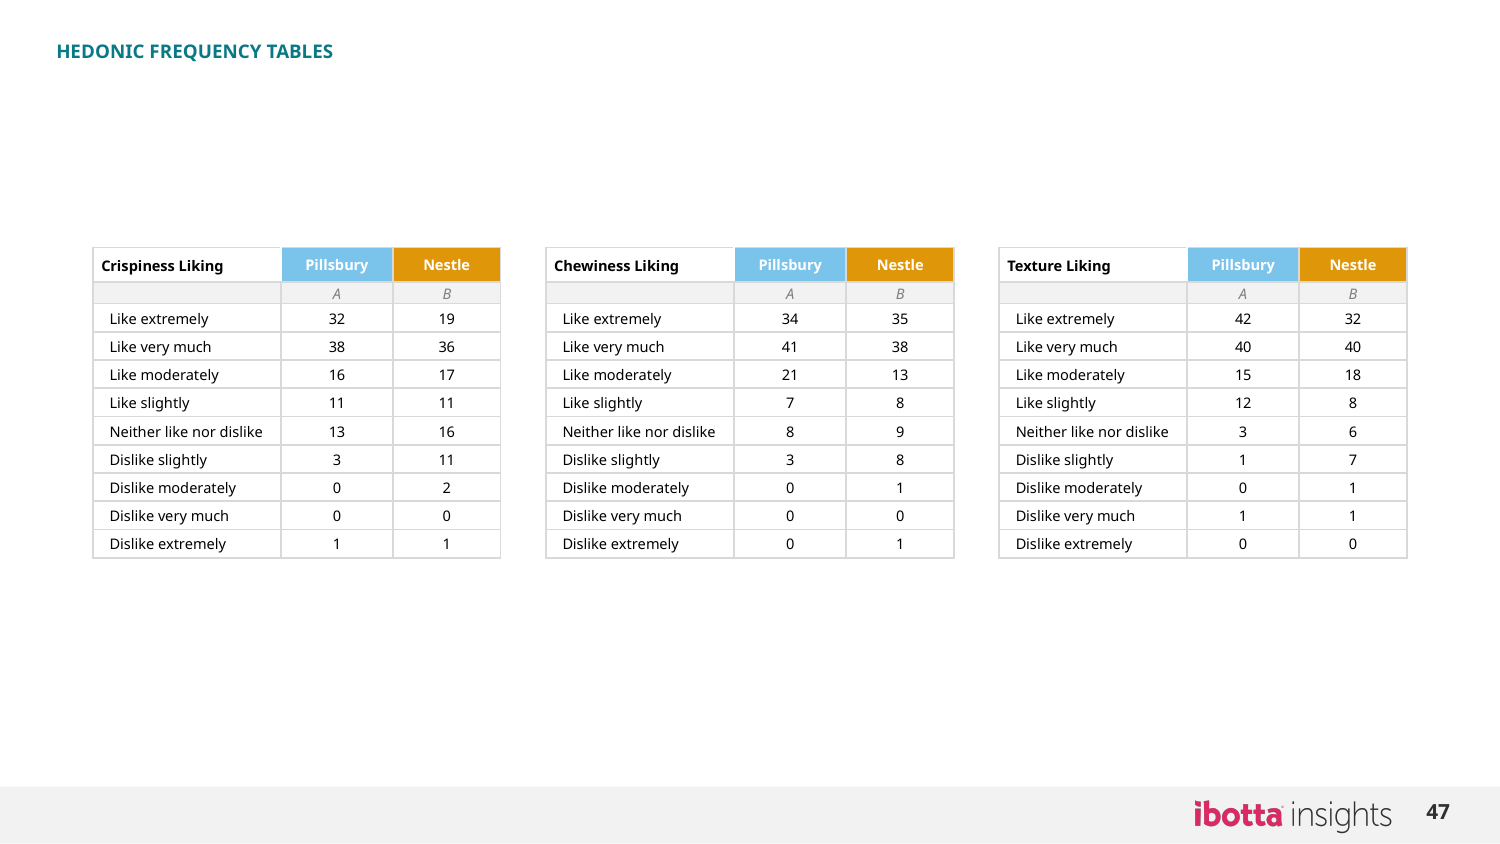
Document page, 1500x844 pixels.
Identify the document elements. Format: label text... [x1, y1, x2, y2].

table_cell 13 [282, 417, 392, 444]
table_cell 19 [394, 304, 500, 331]
table_cell 1 [847, 474, 953, 500]
table_cell 0 [1188, 474, 1298, 500]
table_cell 0 [735, 502, 845, 529]
table_cell Dislike extremely [547, 530, 733, 557]
table_cell 7 [735, 389, 845, 416]
table_header Nestle [1300, 248, 1406, 281]
table_cell 11 [282, 389, 392, 416]
table_cell Like extremely [547, 304, 733, 331]
table_cell 1 [1300, 502, 1406, 529]
table_cell 0 [847, 502, 953, 529]
table_cell 38 [847, 333, 953, 359]
table_cell Dislike slightly [547, 446, 733, 472]
table_cell 21 [735, 361, 845, 387]
table_cell Like moderately [1000, 361, 1186, 387]
table_cell 1 [394, 530, 500, 557]
table_cell 32 [282, 304, 392, 331]
table_cell 40 [1188, 333, 1298, 359]
table_cell 32 [1300, 304, 1406, 331]
table_cell 3 [282, 446, 392, 472]
table_cell 1 [847, 530, 953, 557]
table_cell Dislike very much [1000, 502, 1186, 529]
table_cell Like very much [1000, 333, 1186, 359]
table_cell 8 [847, 446, 953, 472]
table_header Crispiness Liking [94, 248, 280, 281]
table_cell Dislike very much [94, 502, 280, 529]
table_cell Like extremely [1000, 304, 1186, 331]
table_cell 41 [735, 333, 845, 359]
table_cell 0 [735, 474, 845, 500]
table_header Pillsbury [735, 248, 845, 281]
table_cell A [1188, 283, 1298, 303]
table_cell Dislike very much [547, 502, 733, 529]
table_cell Like moderately [94, 361, 280, 387]
table_cell 15 [1188, 361, 1298, 387]
table_cell 1 [1188, 446, 1298, 472]
table_cell 0 [282, 502, 392, 529]
table_cell 0 [1300, 530, 1406, 557]
table_cell [1000, 283, 1186, 303]
table_cell 6 [1300, 417, 1406, 444]
table_cell Like slightly [94, 389, 280, 416]
table_cell 8 [1300, 389, 1406, 416]
table_cell 1 [1300, 474, 1406, 500]
table_cell 3 [735, 446, 845, 472]
table_cell 16 [394, 417, 500, 444]
table_cell 0 [282, 474, 392, 500]
table_cell 7 [1300, 446, 1406, 472]
table_header Nestle [847, 248, 953, 281]
table_cell 0 [394, 502, 500, 529]
table_cell 16 [282, 361, 392, 387]
table_cell 17 [394, 361, 500, 387]
table_cell Like moderately [547, 361, 733, 387]
table_cell 11 [394, 446, 500, 472]
table_cell Like extremely [94, 304, 280, 331]
table_cell 12 [1188, 389, 1298, 416]
table_cell 0 [1188, 530, 1298, 557]
table_cell 36 [394, 333, 500, 359]
table_header Nestle [394, 248, 500, 281]
table_cell [94, 283, 280, 303]
table_cell Neither like nor dislike [1000, 417, 1186, 444]
table_cell Dislike extremely [1000, 530, 1186, 557]
table_cell 8 [735, 417, 845, 444]
table_cell [547, 283, 733, 303]
table_cell Dislike moderately [547, 474, 733, 500]
table_cell Dislike moderately [94, 474, 280, 500]
table_cell 8 [847, 389, 953, 416]
list HEDONIC FREQUENCY TABLES [56, 41, 1450, 67]
table_cell B [847, 283, 953, 303]
table_cell Neither like nor dislike [94, 417, 280, 444]
table_cell Dislike slightly [94, 446, 280, 472]
table_header Chewiness Liking [547, 248, 733, 281]
table_cell 11 [394, 389, 500, 416]
slide_number 47 [1402, 787, 1450, 838]
table_cell Like very much [547, 333, 733, 359]
table_header Pillsbury [282, 248, 392, 281]
table_cell Like very much [94, 333, 280, 359]
table_cell 1 [282, 530, 392, 557]
table_cell 42 [1188, 304, 1298, 331]
table_cell 2 [394, 474, 500, 500]
table_cell 18 [1300, 361, 1406, 387]
table_cell A [735, 283, 845, 303]
table_cell 13 [847, 361, 953, 387]
table_cell Dislike slightly [1000, 446, 1186, 472]
table_cell Like slightly [547, 389, 733, 416]
table_cell 40 [1300, 333, 1406, 359]
table_cell A [282, 283, 392, 303]
picture [1195, 796, 1393, 834]
table_header Texture Liking [1000, 248, 1186, 281]
table_cell 9 [847, 417, 953, 444]
table_cell B [1300, 283, 1406, 303]
table_cell 0 [735, 530, 845, 557]
table_cell B [394, 283, 500, 303]
table_cell 34 [735, 304, 845, 331]
table_cell 35 [847, 304, 953, 331]
table_cell Neither like nor dislike [547, 417, 733, 444]
table_cell 1 [1188, 502, 1298, 529]
table_cell 38 [282, 333, 392, 359]
table_header Pillsbury [1188, 248, 1298, 281]
table_cell Dislike extremely [94, 530, 280, 557]
table_cell 3 [1188, 417, 1298, 444]
table_cell Like slightly [1000, 389, 1186, 416]
table_cell Dislike moderately [1000, 474, 1186, 500]
